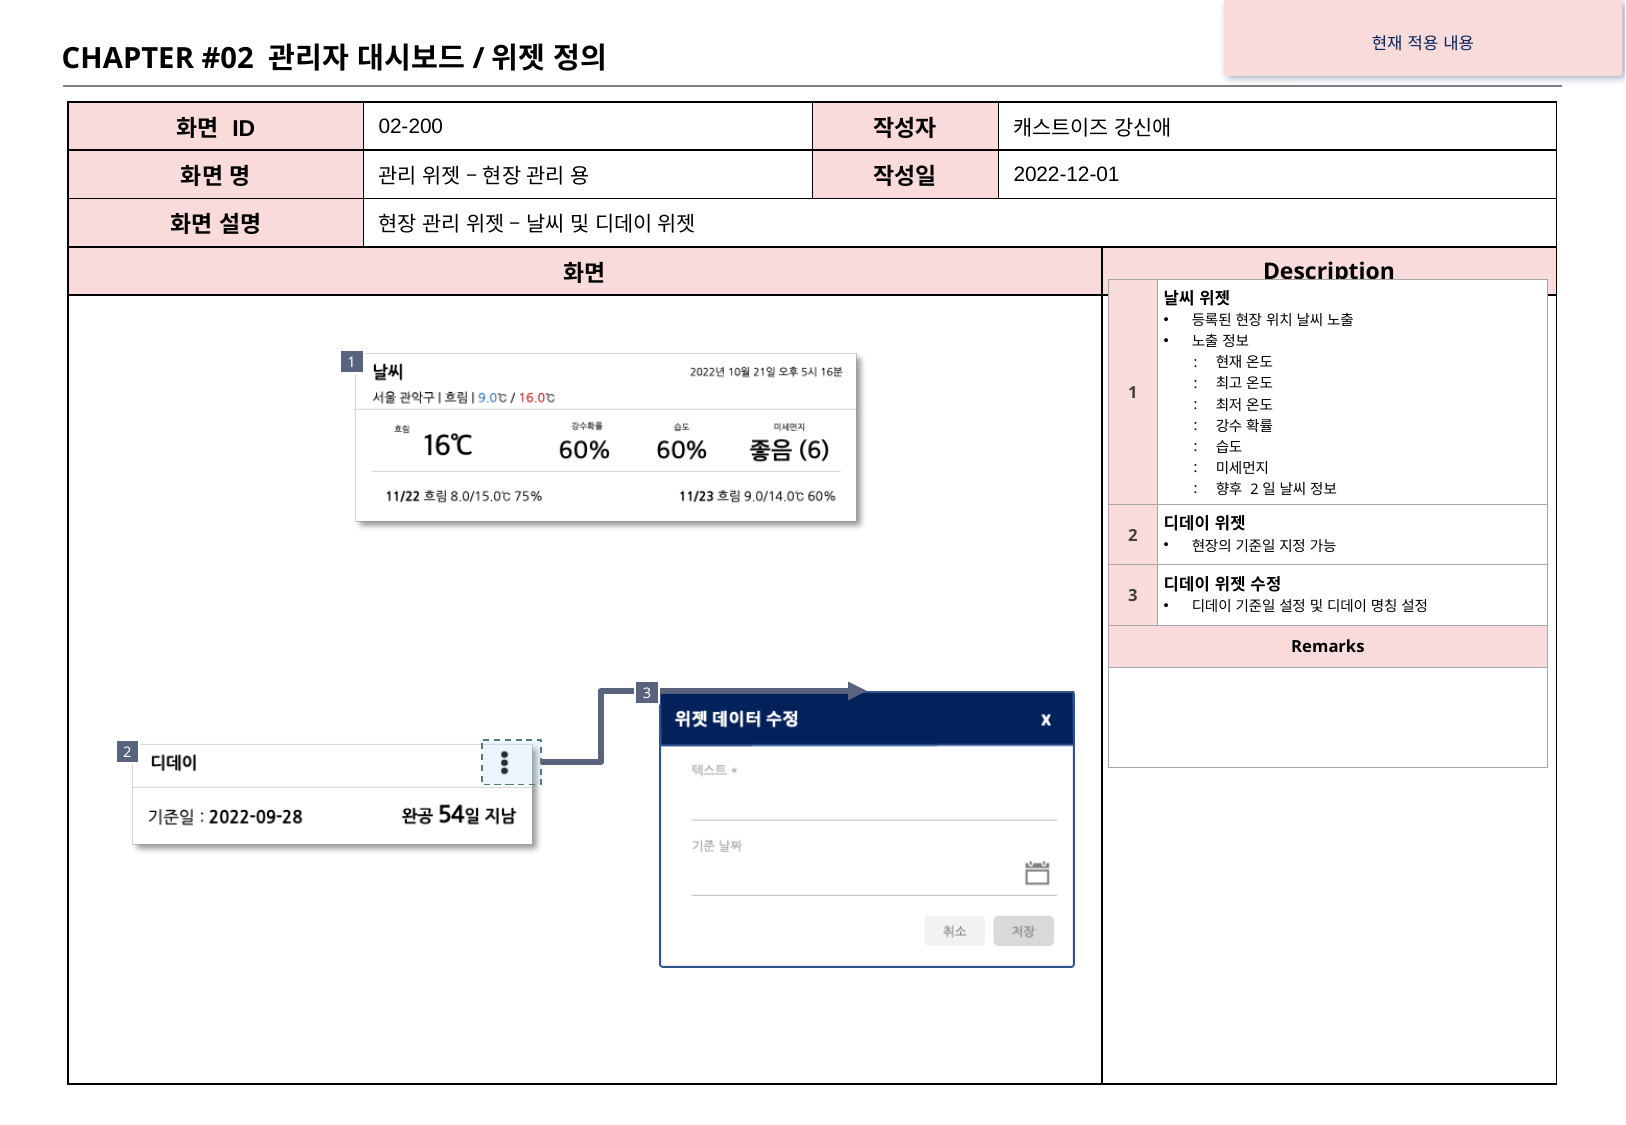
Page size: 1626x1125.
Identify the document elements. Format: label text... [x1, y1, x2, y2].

title CHAPTER #02 관리자 대시보드/위젯 정의 [46, 2, 1096, 111]
table_header 캐스트이즈 강신애 [999, 103, 1556, 149]
table_header 1 [1109, 280, 1157, 504]
text_box 3 [633, 678, 661, 689]
table_header 02-200 [364, 111, 812, 149]
table_cell 2022-12-01 [999, 151, 1556, 198]
table_cell [1109, 668, 1547, 767]
table_cell 디데이 위젯 수정 디데이 기준일 설정 및 디데이 명칭 설정 [1158, 565, 1547, 625]
table_cell Description [1103, 248, 1556, 294]
table_header 날씨 위젯 등록된 현장 위치 날씨 노출 노출 정보 현재 온도 최고 온도 최저 온도 강수 확률 습도 미세먼지 향후 2일 날씨 정보 [1158, 280, 1547, 504]
table_header 화면 ID [69, 111, 363, 149]
table_cell 화면 명 [69, 151, 363, 198]
table_header 작성자 [813, 111, 998, 149]
table_cell 화면 설명 [69, 199, 363, 246]
table_cell 2 [1109, 505, 1157, 564]
table_cell 작성일 [813, 151, 998, 198]
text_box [540, 690, 868, 763]
table_cell 디데이 위젯 현장의 기준일 지정 가능 [1158, 505, 1547, 564]
picture [127, 740, 547, 860]
table_cell 3 [1109, 565, 1157, 625]
picture [659, 690, 1075, 969]
text_box 1 [338, 348, 354, 376]
picture [351, 349, 917, 536]
table_cell 화면 [69, 248, 1101, 294]
table_cell 현장 관리 위젯 – 날씨 및 디데이 위젯 [364, 199, 1556, 246]
table_cell 관리 위젯 – 현장 관리 용 [364, 151, 812, 198]
table_cell Remarks [1109, 626, 1547, 667]
text_box 현재 적용 내용 [1221, 0, 1625, 78]
table_cell [1103, 296, 1556, 1083]
text_box 2 [113, 738, 130, 765]
table_cell [69, 296, 1101, 1083]
